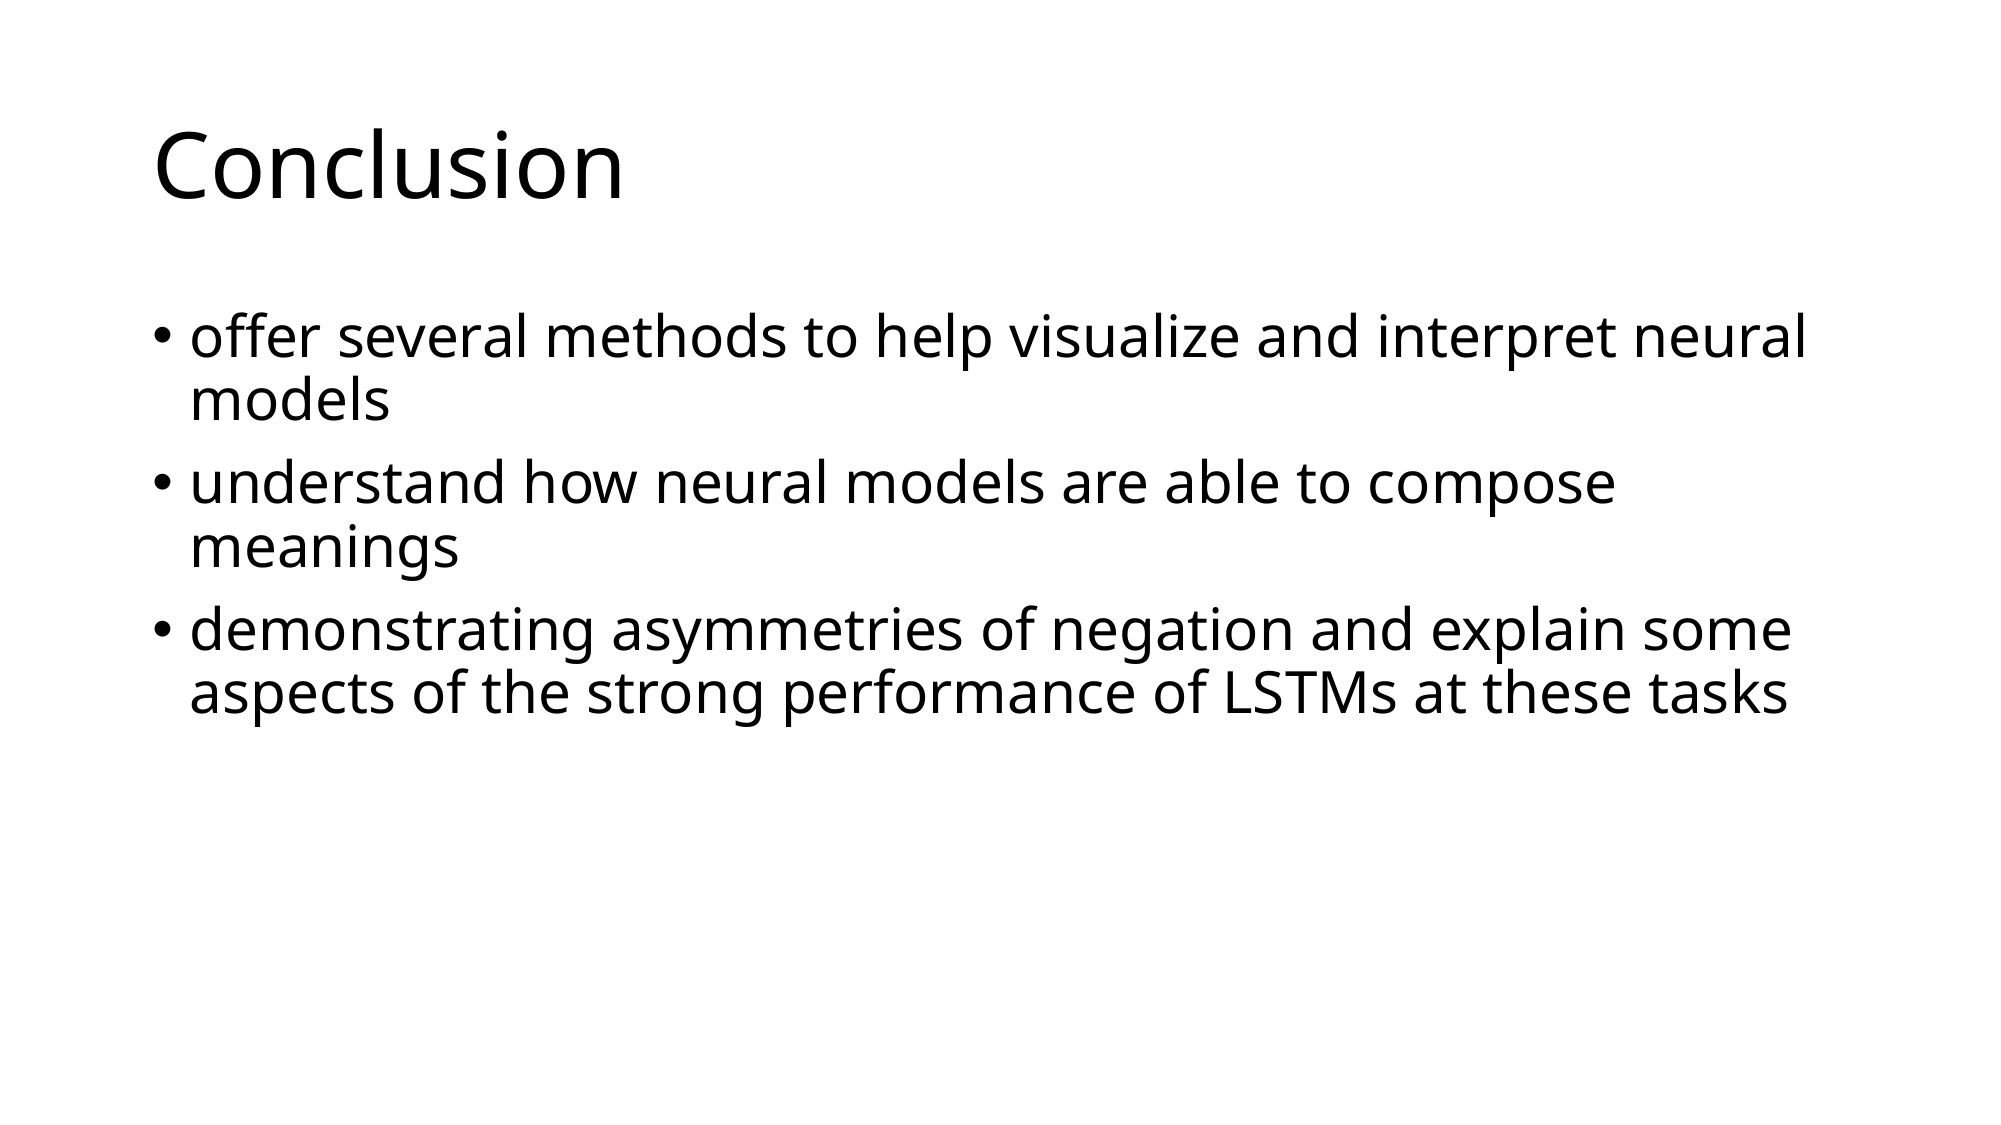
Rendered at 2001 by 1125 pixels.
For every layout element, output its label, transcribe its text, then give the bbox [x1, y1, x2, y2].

list offer several methods to help visualize and interpret neural models understand how neural models are able to compose meanings demonstrating asymmetries of negation and explain some aspects of the strong performance of LSTMs at these tasks [137, 299, 1863, 1014]
title Conclusion [137, 59, 1863, 278]
